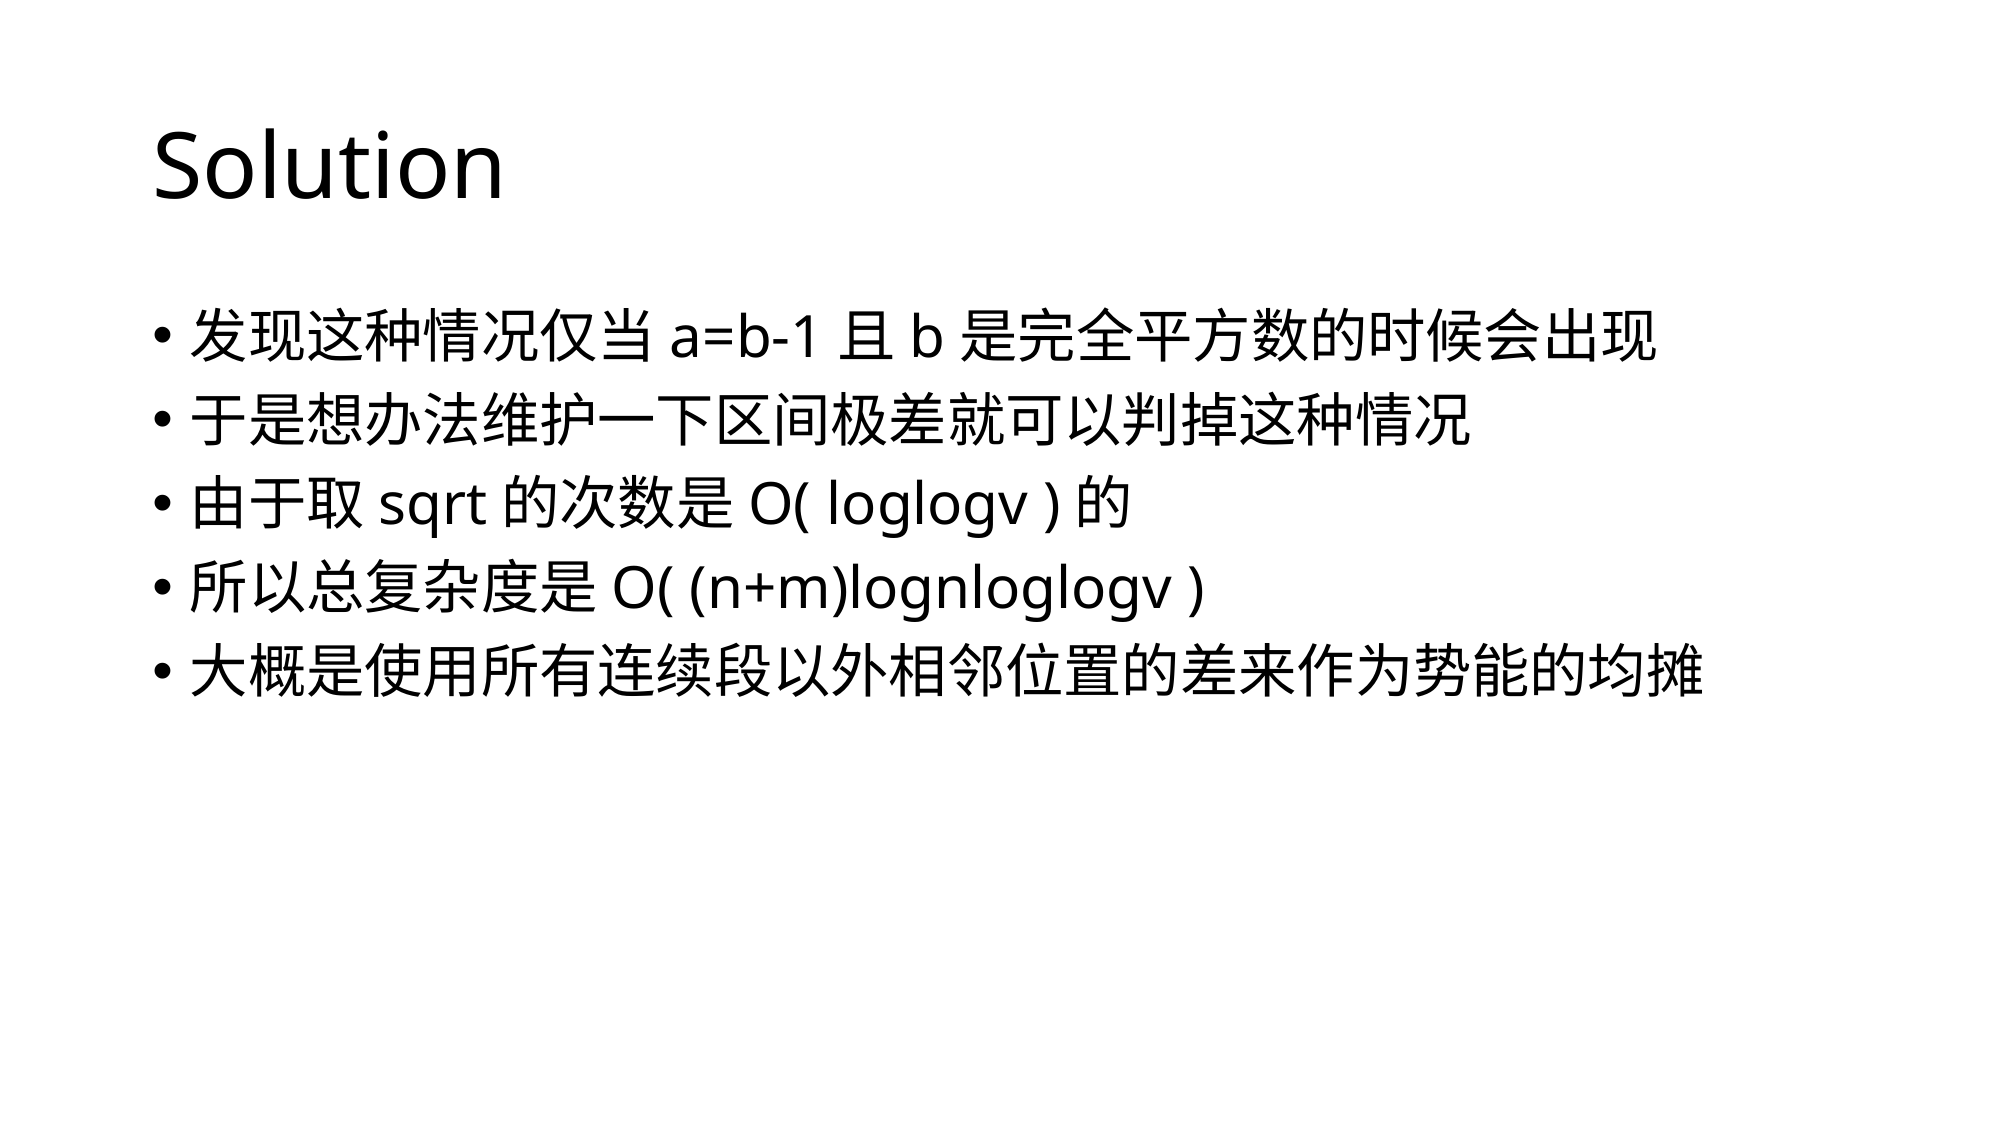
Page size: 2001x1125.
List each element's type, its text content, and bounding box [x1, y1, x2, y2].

list 发现这种情况仅当a=b-1且b是完全平方数的时候会出现 于是想办法维护一下区间极差就可以判掉这种情况 由于取sqrt的次数是O( loglogv )的 所以总复杂度是O( (n+m)lognloglogv ) 大概是使用所有连续段以外相邻位置的差来作为势能的均摊 [137, 299, 1863, 1014]
title Solution [137, 59, 1863, 278]
